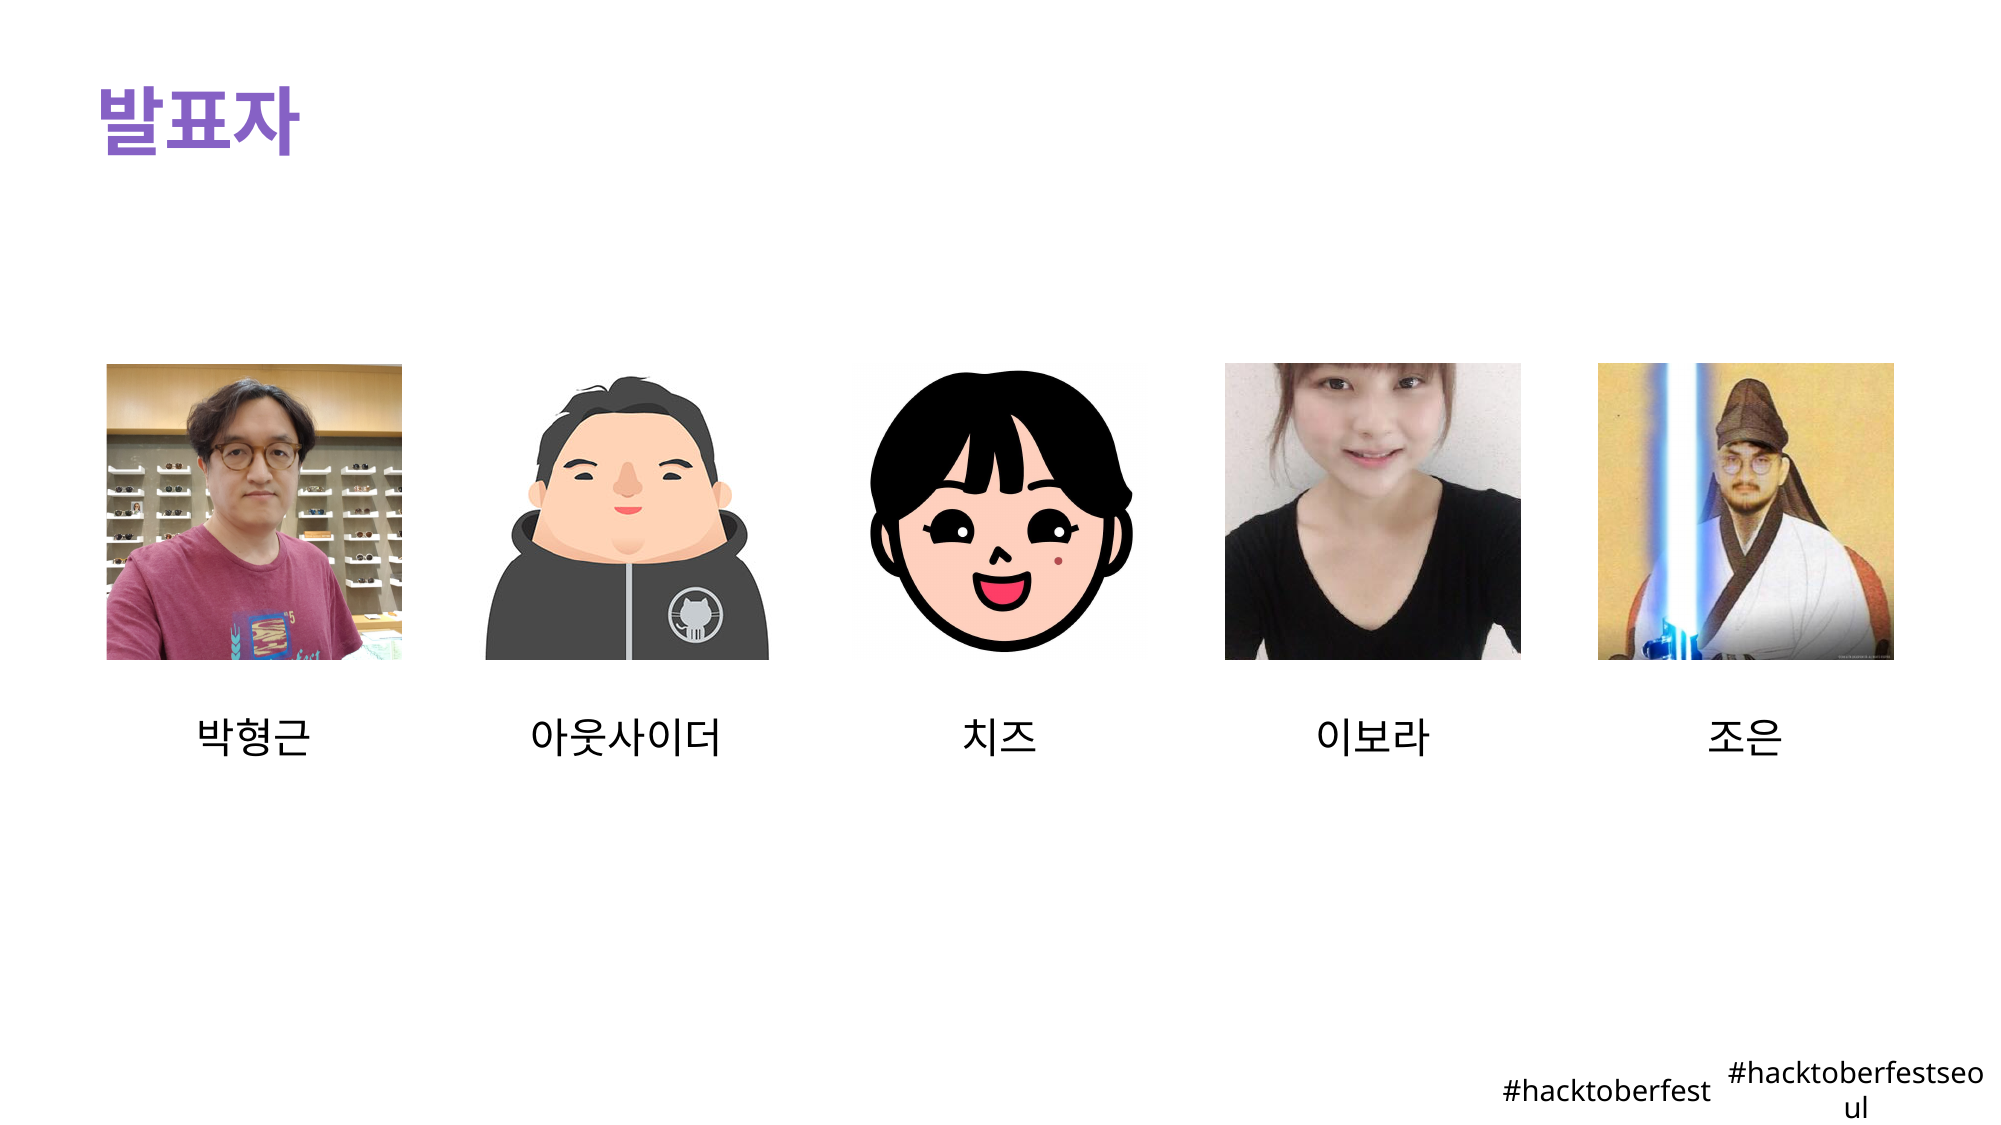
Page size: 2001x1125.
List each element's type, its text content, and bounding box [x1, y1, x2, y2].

title 발표자 [96, 75, 1904, 166]
picture [1224, 363, 1521, 660]
text_box 아웃사이더 [492, 712, 762, 763]
picture [1597, 363, 1894, 660]
text_box 박형근 [158, 712, 350, 763]
text_box 치즈 [904, 712, 1096, 763]
picture [106, 363, 403, 660]
picture [479, 363, 775, 660]
text_box 이보라 [1277, 712, 1469, 763]
text_box 조은 [1650, 712, 1842, 763]
picture [852, 363, 1148, 660]
